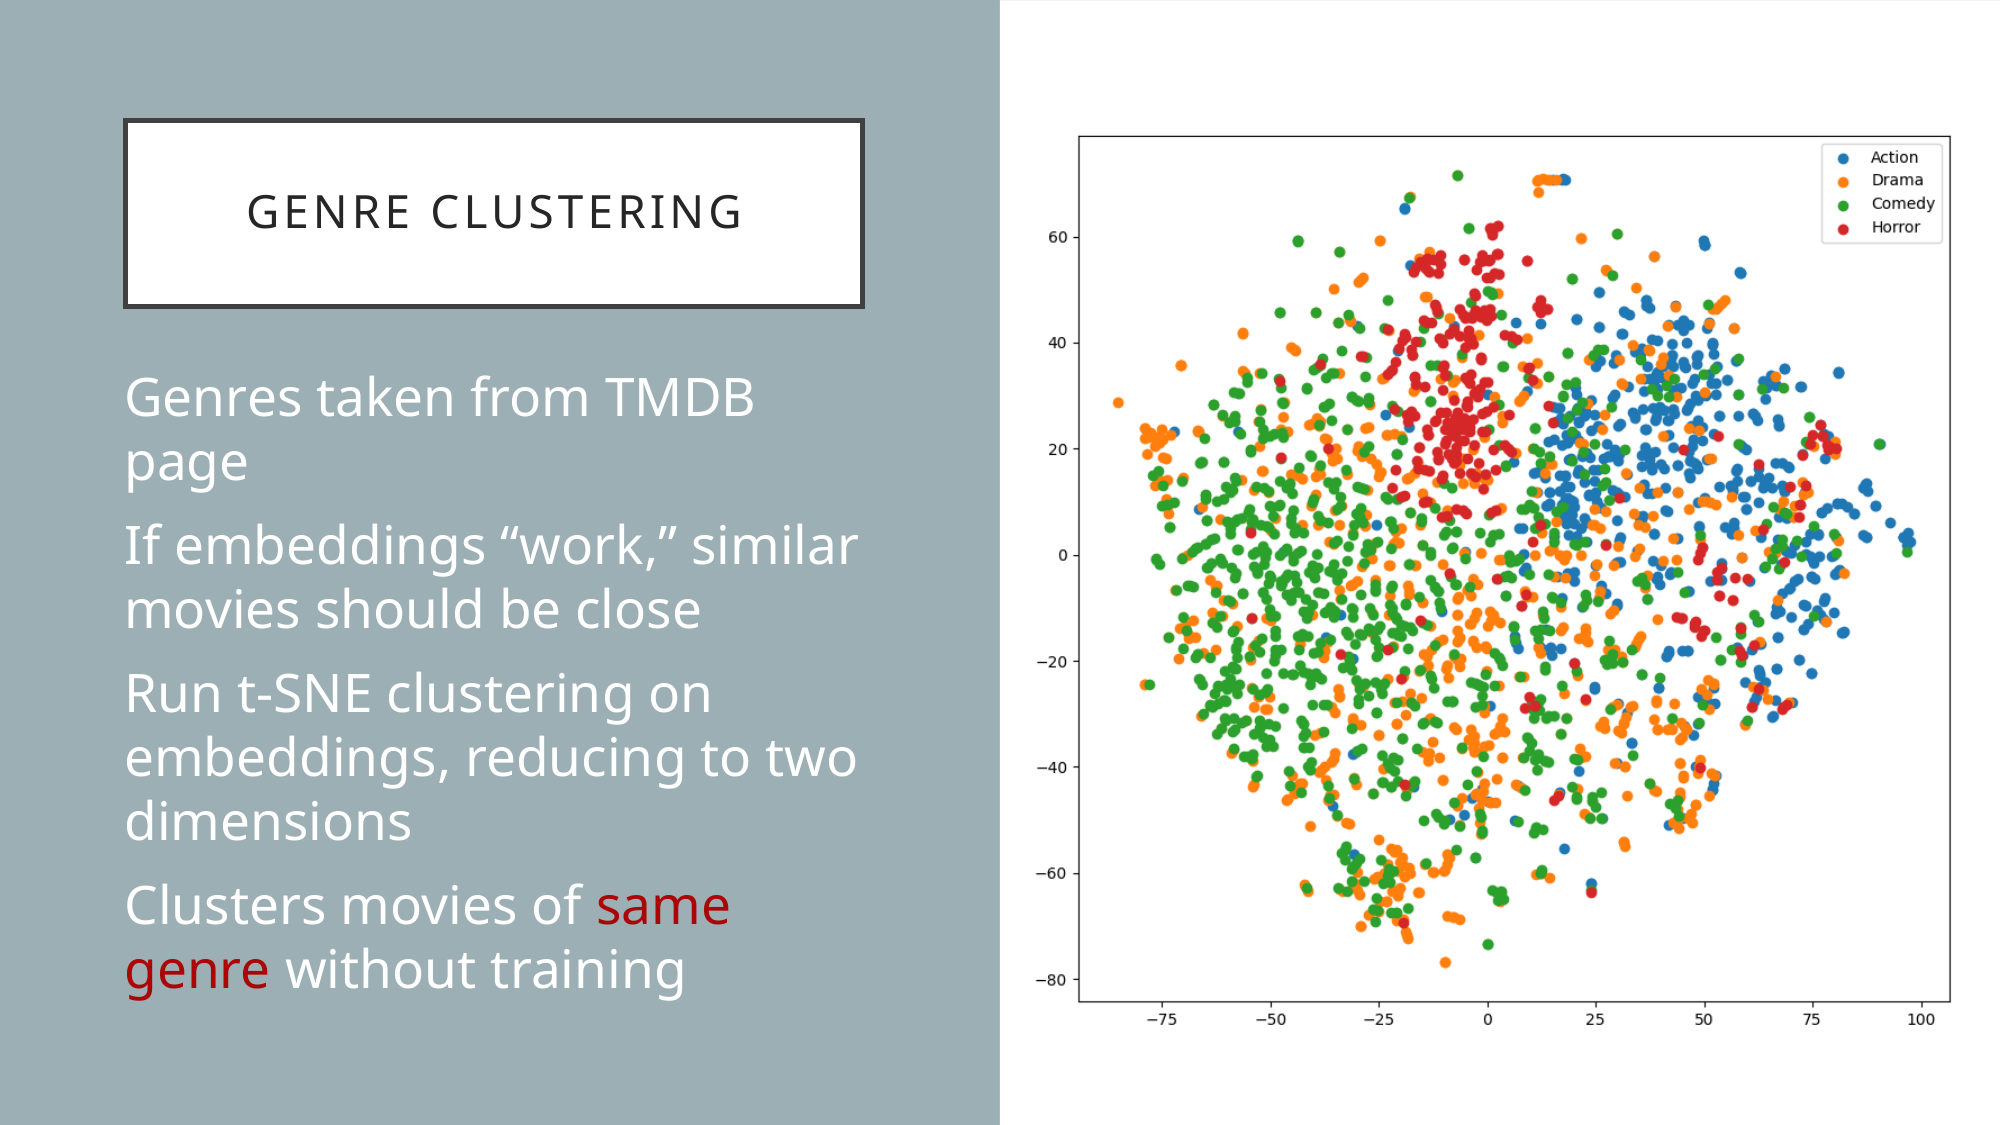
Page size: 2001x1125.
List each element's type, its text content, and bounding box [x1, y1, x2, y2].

title Genre Clustering [123, 118, 865, 309]
picture [999, 1, 2000, 1125]
list Genres taken from TMDB page If embeddings “work,” similar movies should be close Run t-SNE clustering on embeddings, reducing to two dimensions Clusters movies of same genre without training [100, 356, 885, 1012]
